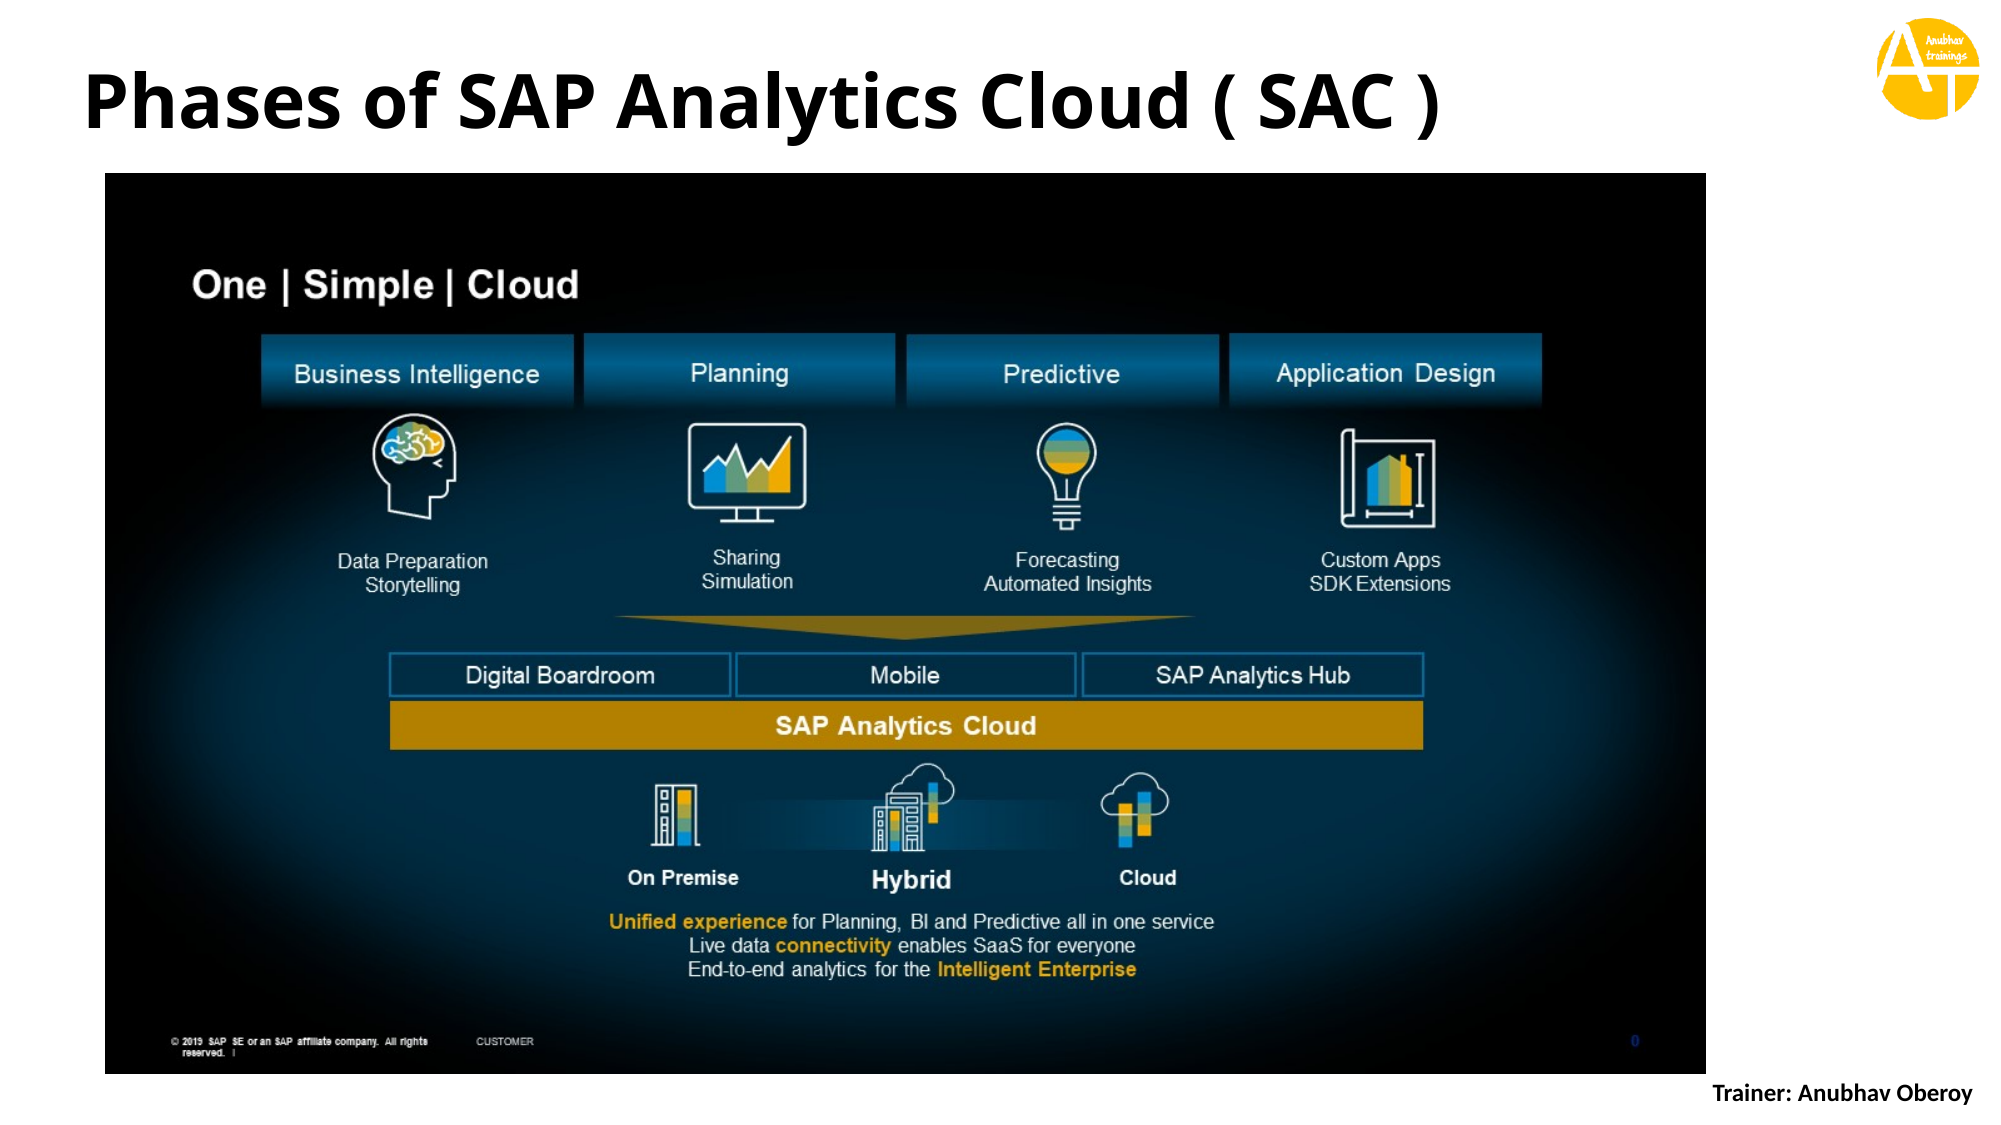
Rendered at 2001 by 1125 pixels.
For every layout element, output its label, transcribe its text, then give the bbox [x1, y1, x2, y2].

text_box [42, 30, 1866, 148]
picture [105, 173, 1706, 1074]
footer Trainer: Anubhav Oberoy [1660, 1074, 2000, 1108]
text_box Phases of SAP Analytics Cloud ( SAC ) [67, 55, 1921, 173]
picture [1866, 11, 1985, 128]
